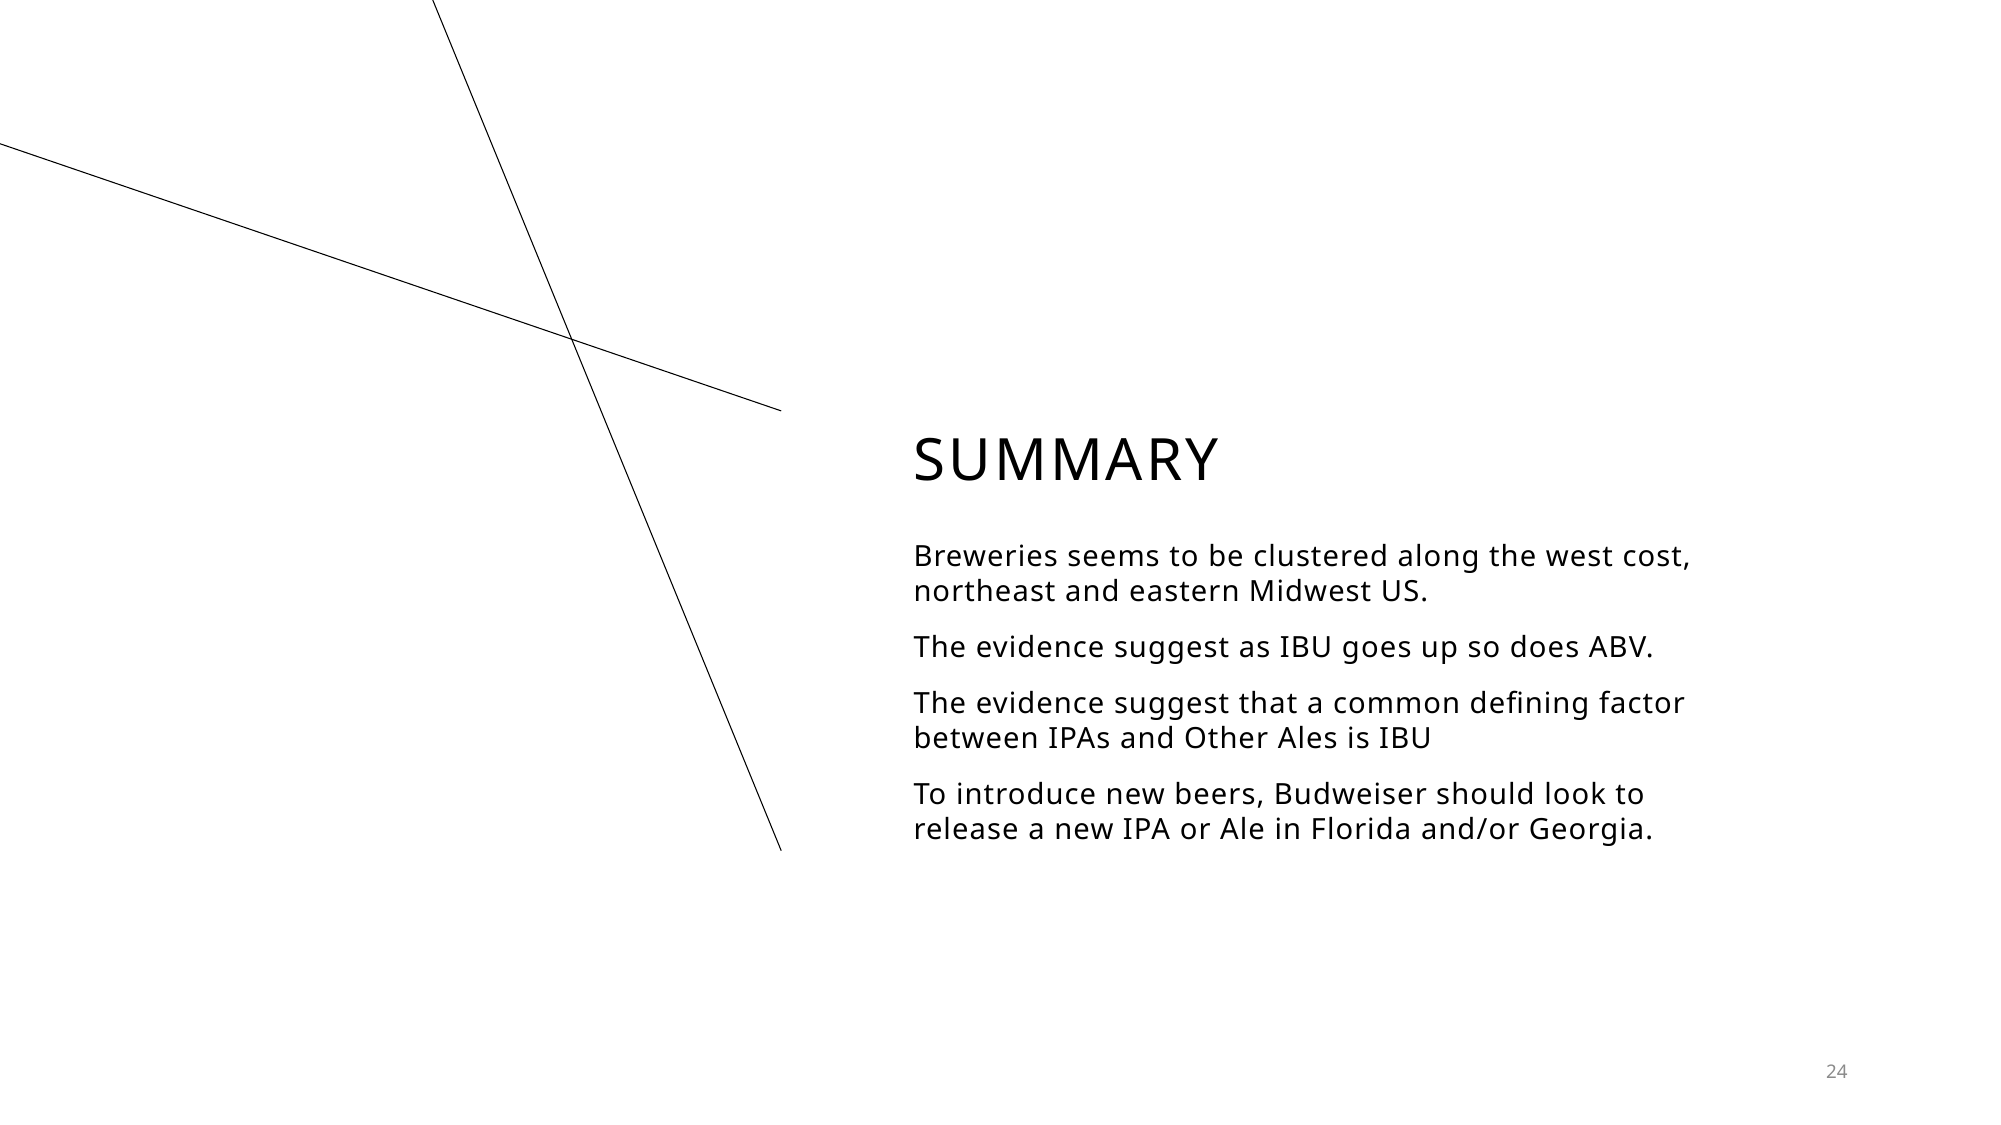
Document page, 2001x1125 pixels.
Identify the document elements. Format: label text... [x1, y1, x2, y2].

list Breweries seems to be clustered along the west cost, northeast and eastern Midwest US. The evidence suggest as IBU goes up so does ABV. The evidence suggest that a common defining factor between IPAs and Other Ales is IBU To introduce new beers, Budweiser should look to release a new IPA or Ale in Florida and/or Georgia. [898, 529, 1737, 1043]
title SUMMARY [898, 303, 1737, 501]
slide_number 24 [1412, 1042, 1863, 1103]
